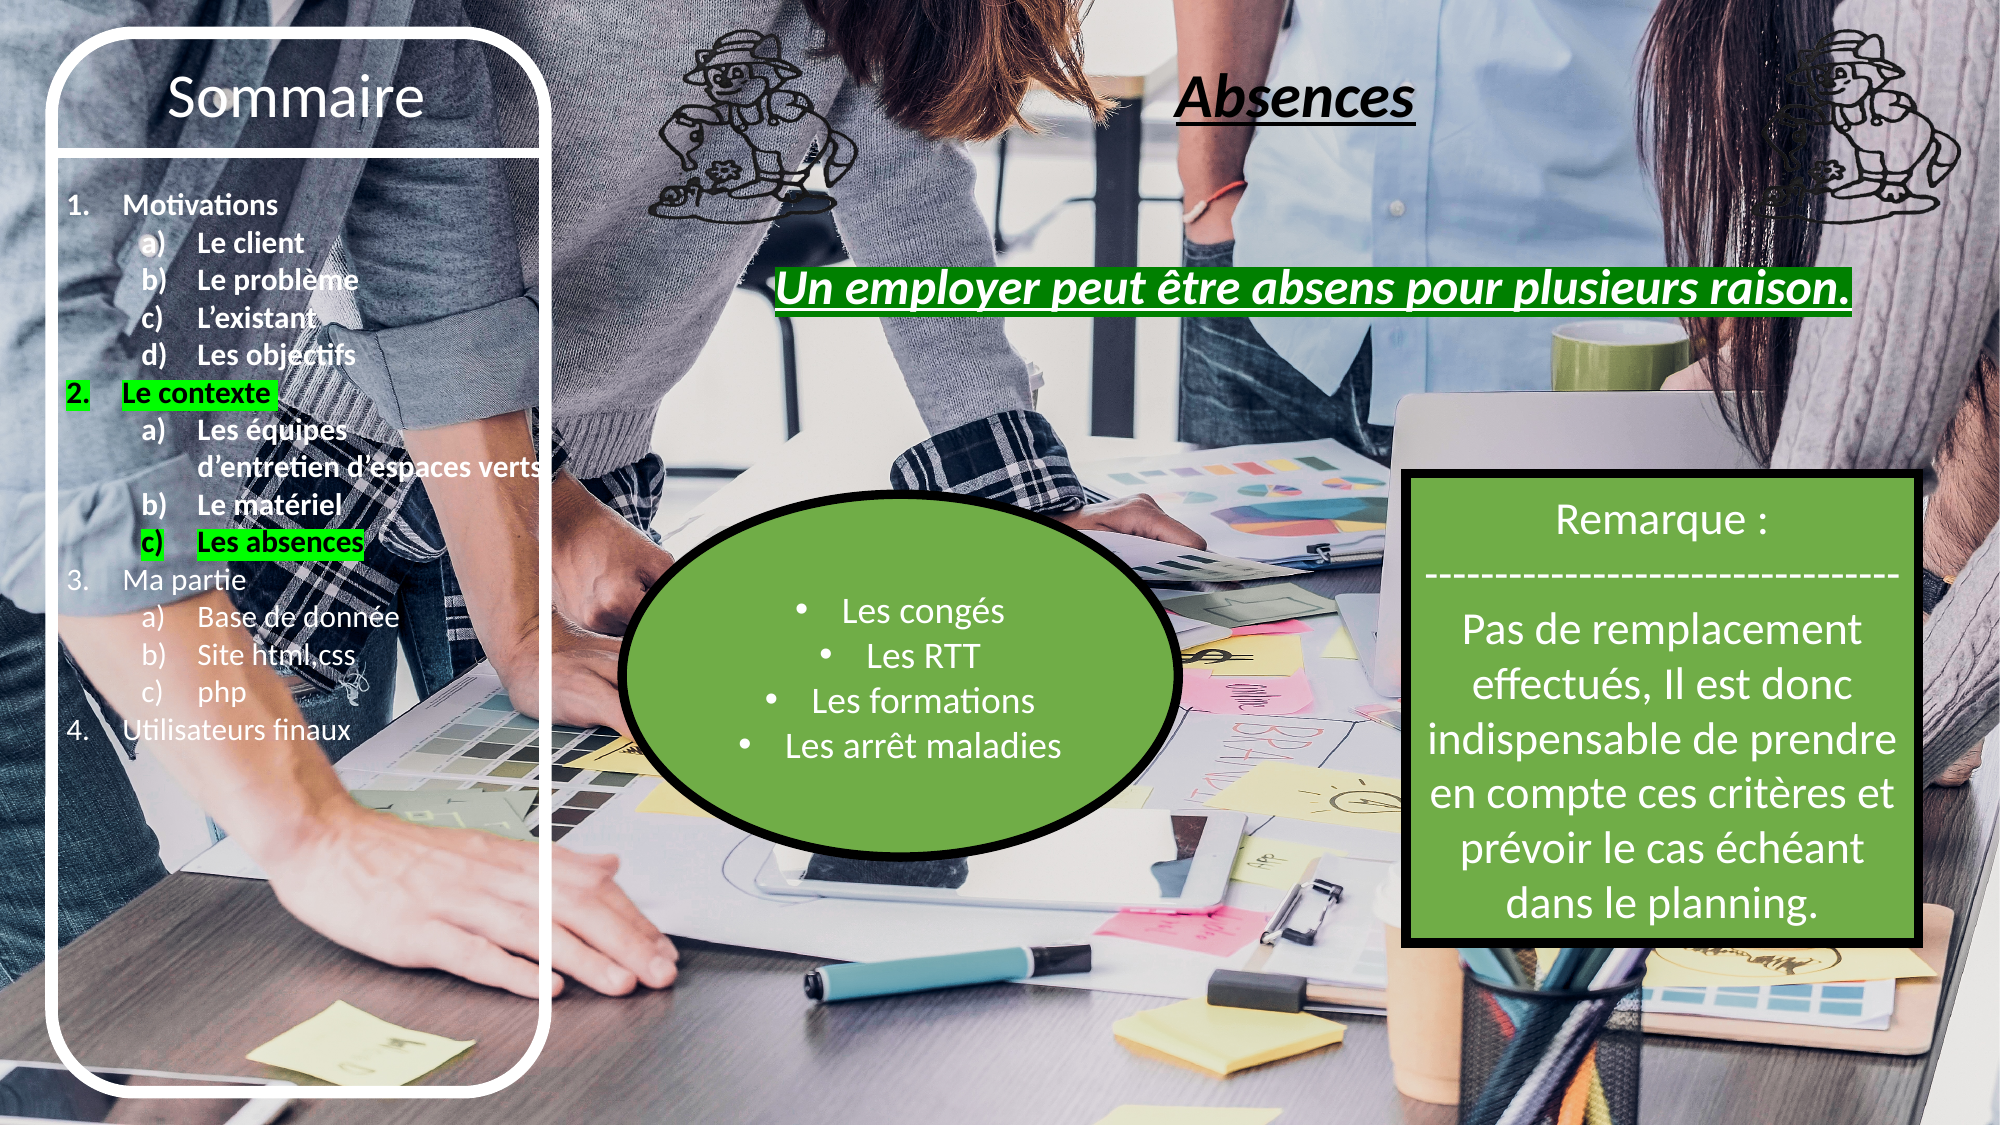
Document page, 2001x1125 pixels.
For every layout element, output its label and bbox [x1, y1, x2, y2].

list [0, 0, 2000, 1125]
picture [622, 24, 867, 227]
picture [1725, 24, 1970, 227]
